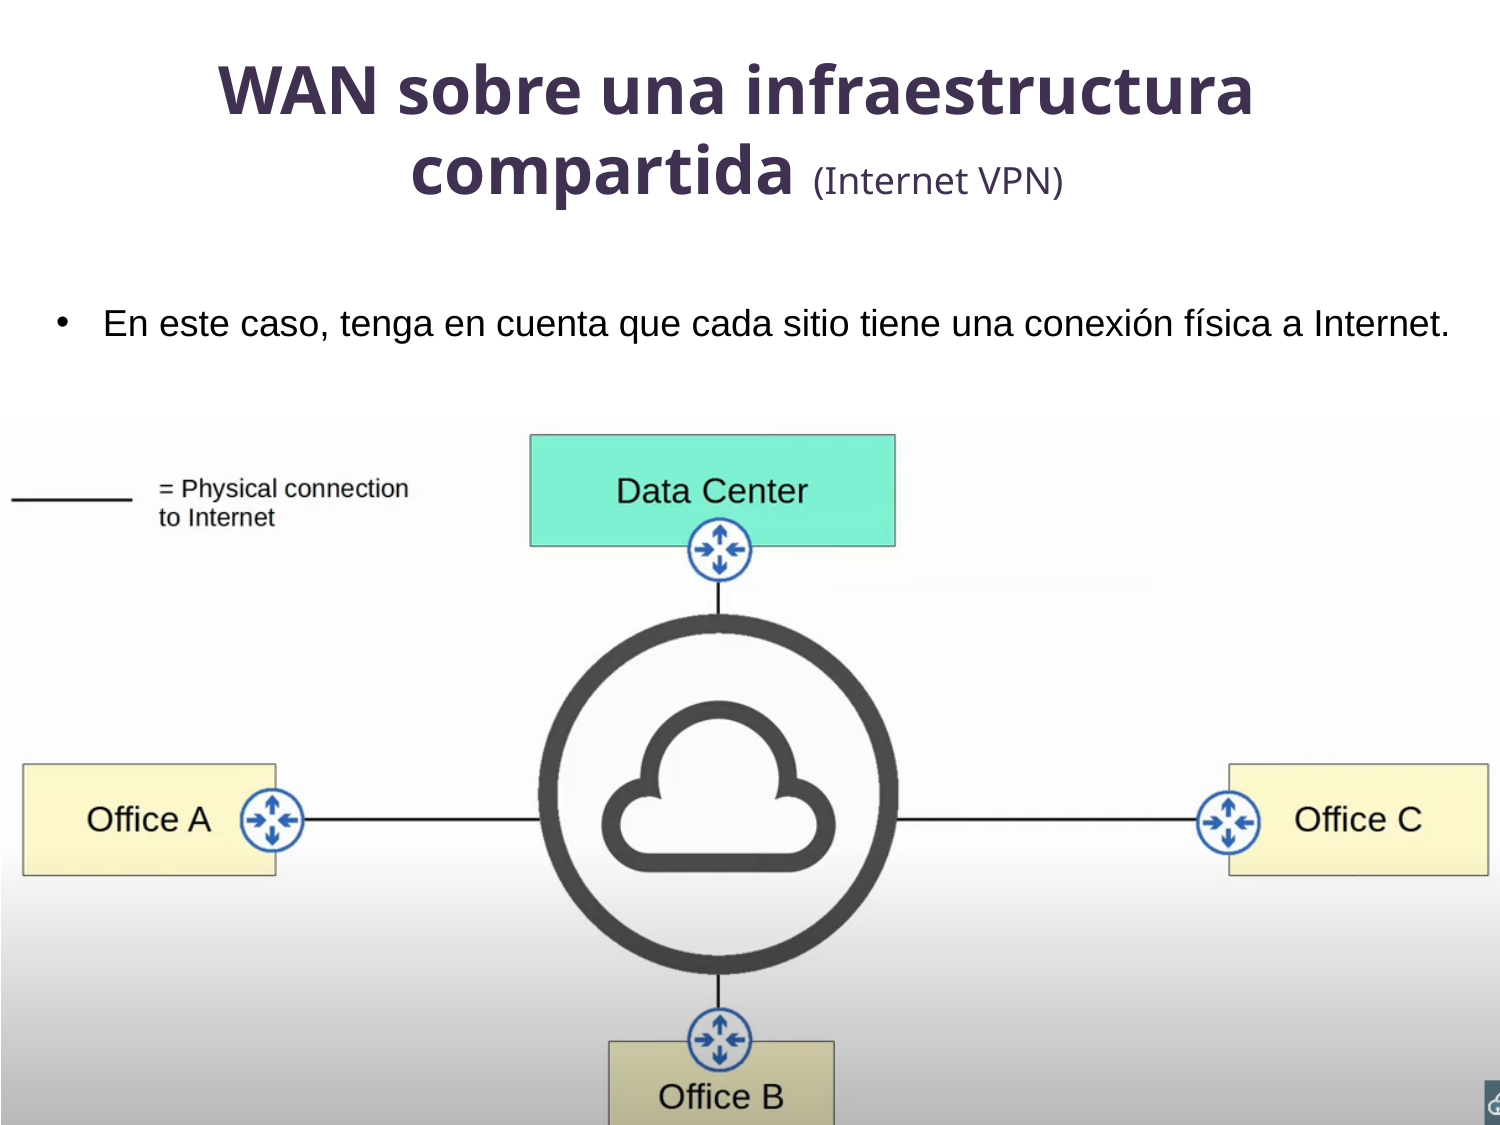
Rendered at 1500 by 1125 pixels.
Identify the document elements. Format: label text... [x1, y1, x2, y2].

text_box En este caso, tenga en cuenta que cada sitio tiene una conexión física a Internet. [41, 268, 1500, 352]
text_box WAN sobre una infraestructura compartida (Internet VPN) [118, 40, 1356, 216]
picture [1, 423, 1500, 1125]
